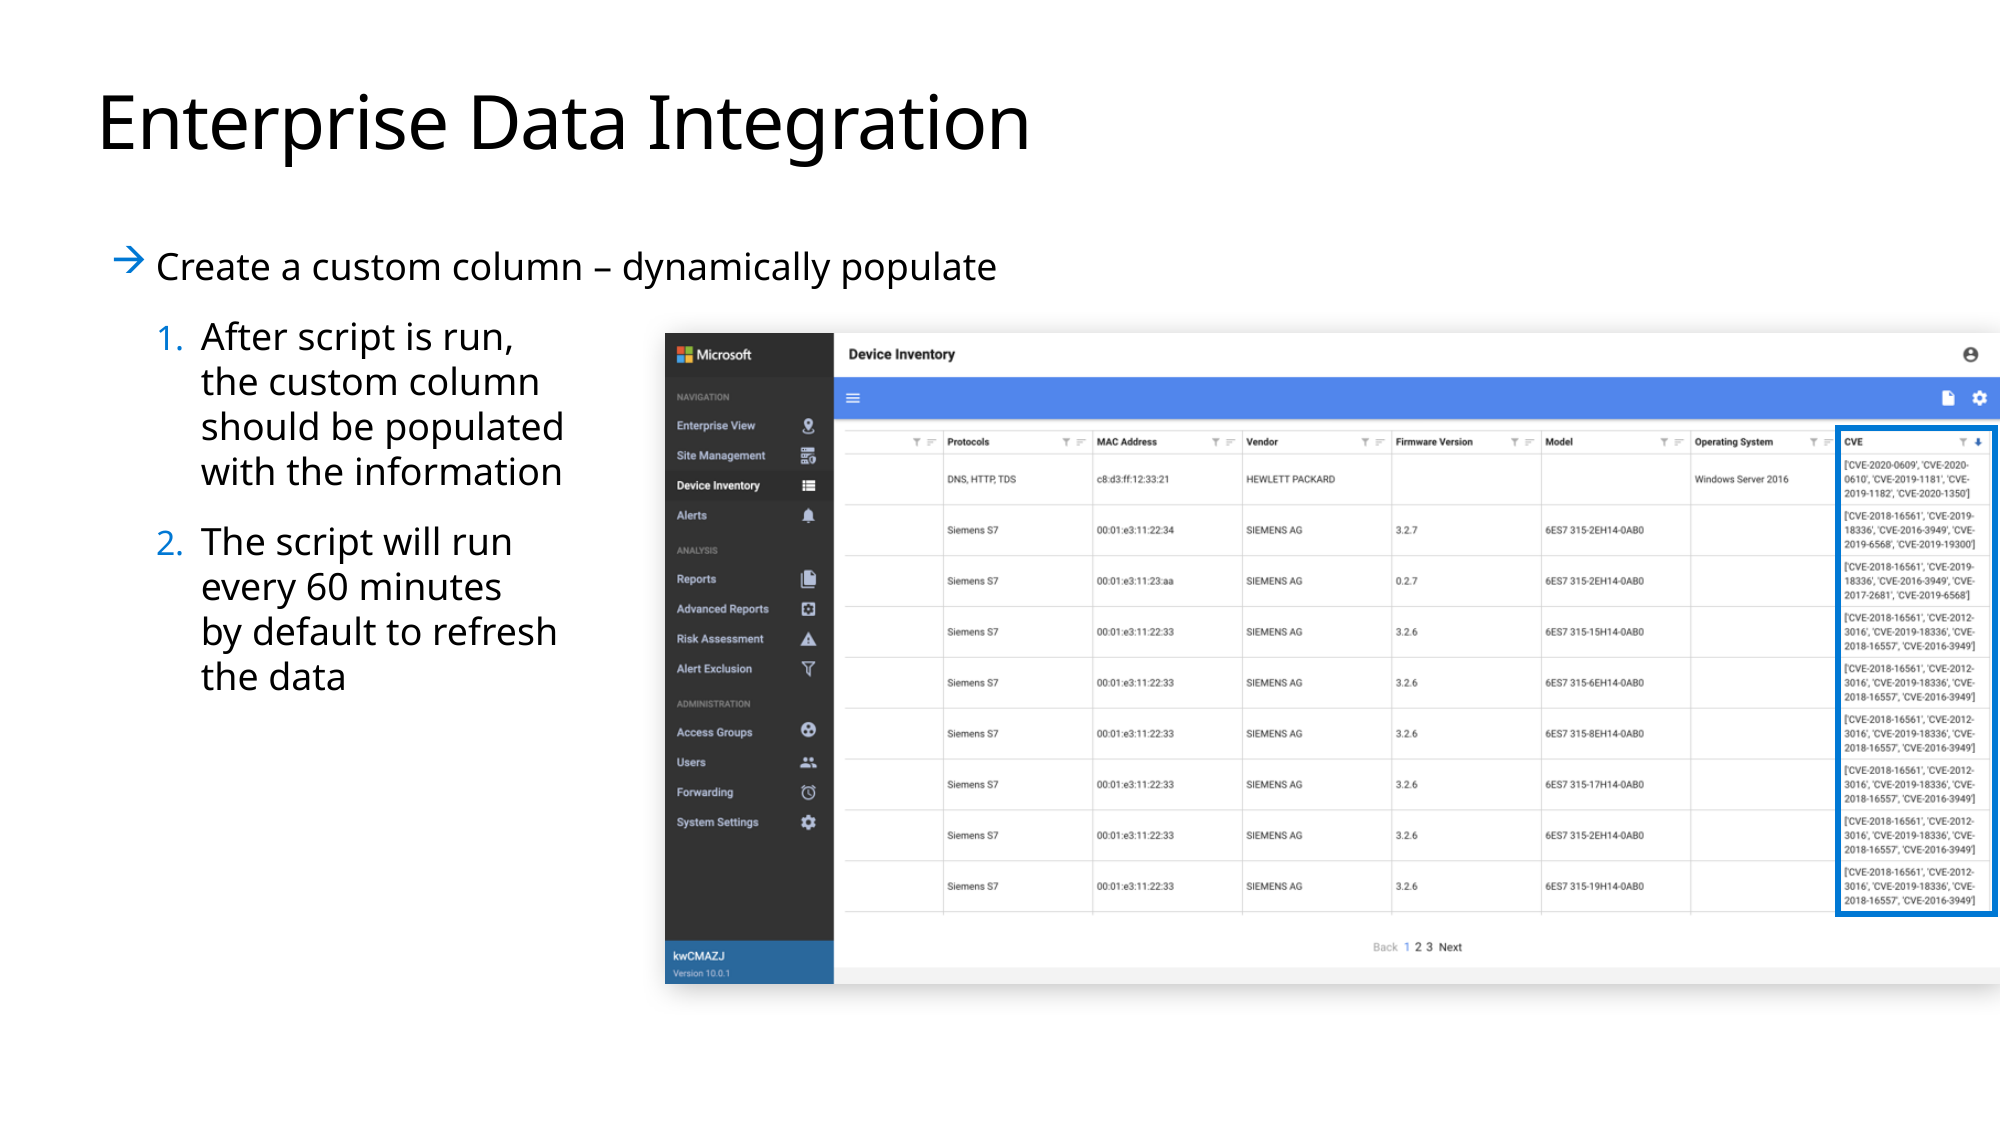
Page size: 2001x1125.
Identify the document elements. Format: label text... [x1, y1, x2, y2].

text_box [664, 333, 2000, 984]
title Enterprise Data Integration [96, 75, 1904, 166]
text_box Create a custom column – dynamically populate After script is run, the custom column should be populated with the information The script will run every 60 minutes by default to refresh the data [96, 235, 1502, 427]
